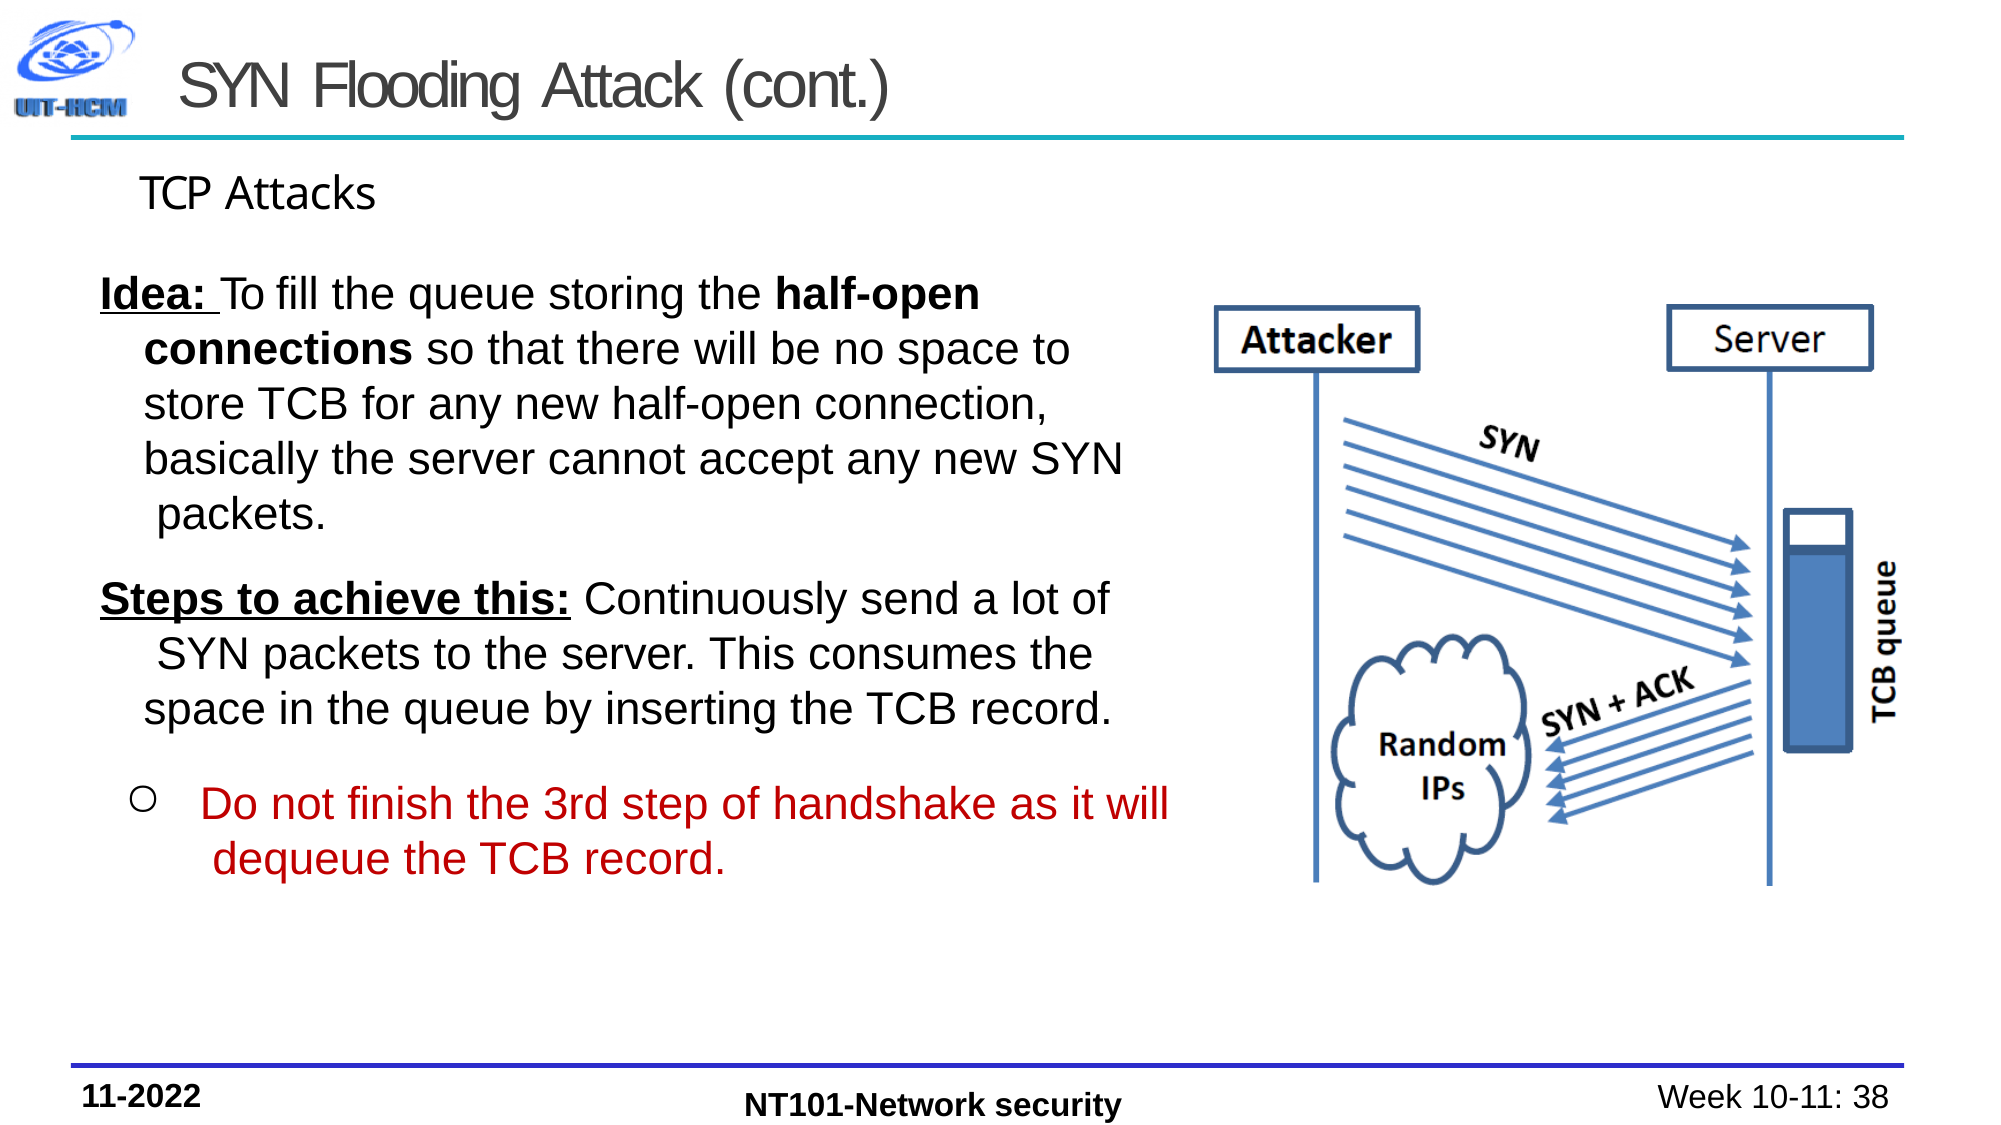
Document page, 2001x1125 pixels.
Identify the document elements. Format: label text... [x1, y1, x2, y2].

title SYN Flooding Attack (cont.) [174, 0, 908, 175]
picture [0, 8, 150, 127]
text_box [1213, 304, 1903, 886]
text_box TCP Attacks Idea: To fill the queue storing the half-open connections so that there will be no space to store TCB for any new half-open connection, basically the server cannot accept any new SYN packets. Steps to achieve this: Continuously send a lot of SYN packets to the server. This consumes the space in the queue by inserting the TCB record. Do not finish the 3rd step of handshake as it will dequeue the TCB record. [97, 161, 1174, 884]
